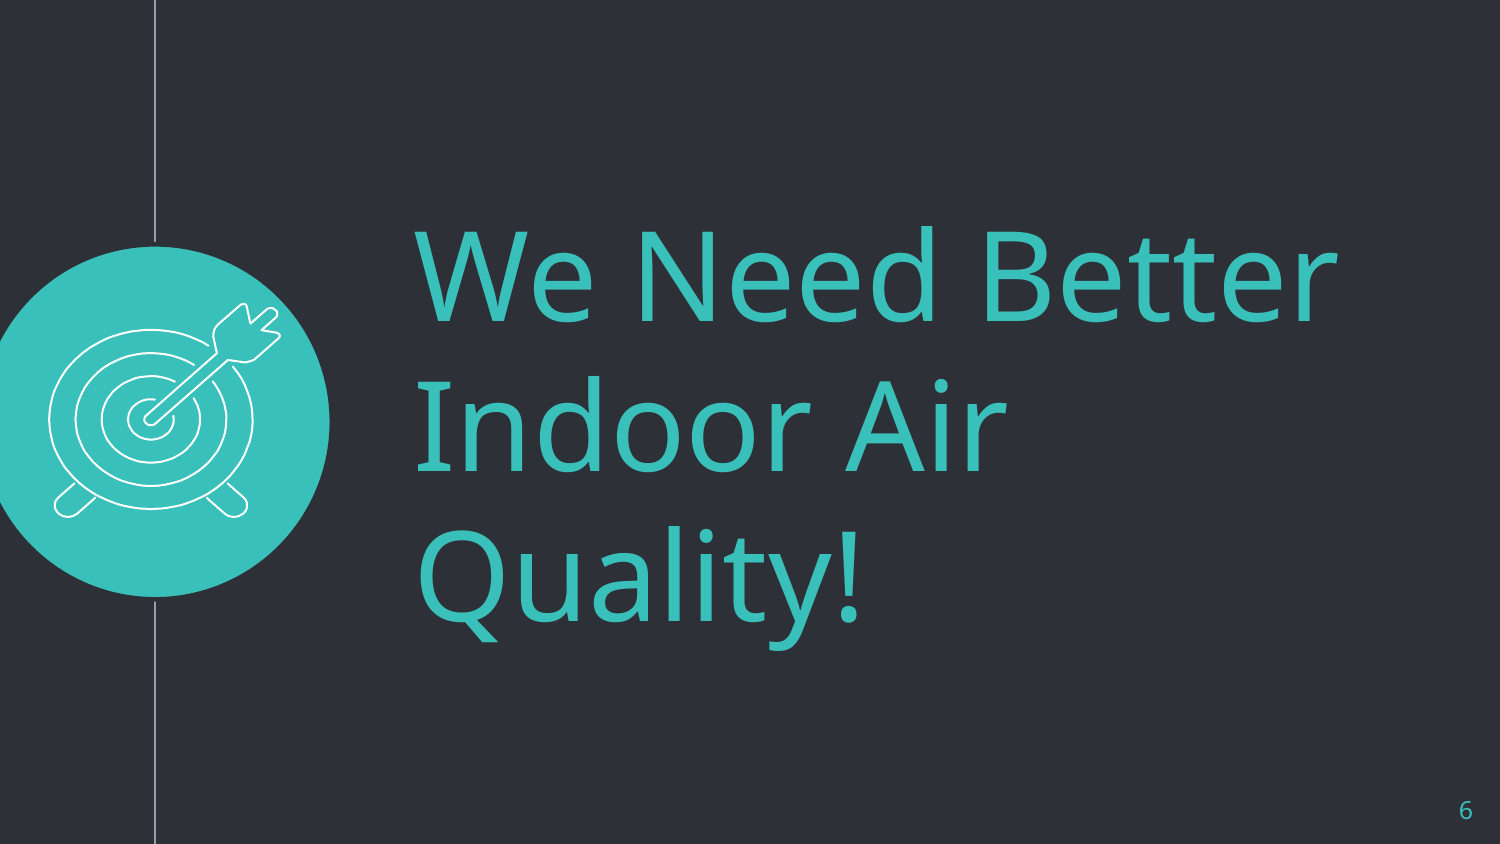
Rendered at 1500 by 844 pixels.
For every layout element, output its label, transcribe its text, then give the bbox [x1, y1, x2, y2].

title We Need Better Indoor Air Quality! [398, 326, 1489, 517]
text_box [0, 244, 332, 600]
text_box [48, 303, 281, 518]
slide_number 6 [1398, 779, 1489, 832]
